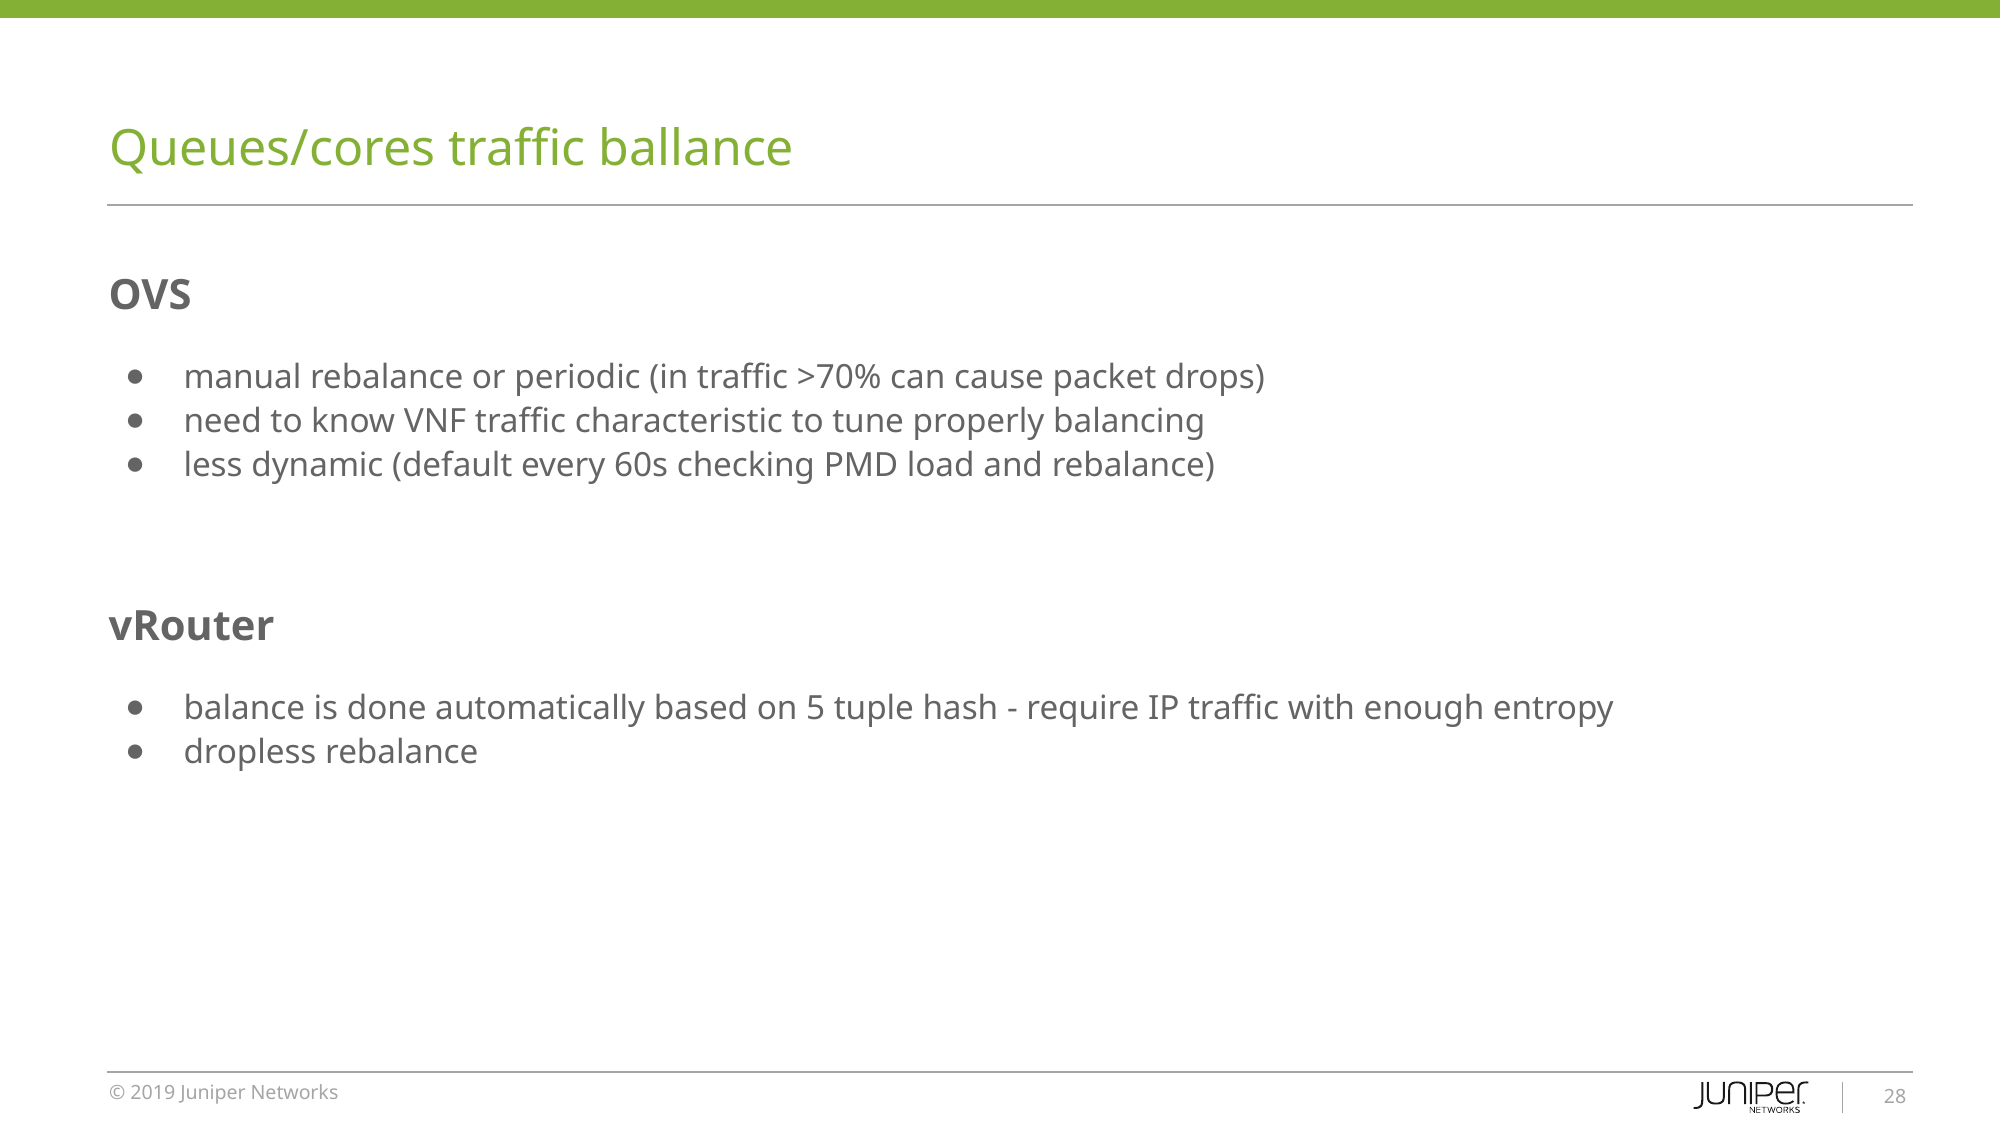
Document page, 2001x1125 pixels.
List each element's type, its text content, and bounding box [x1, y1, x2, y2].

slide_number ‹#› [1852, 1085, 1907, 1109]
list OVS manual rebalance or periodic (in traffic >70% can cause packet drops) need to know VNF traffic characteristic to tune properly balancing less dynamic (default every 60s checking PMD load and rebalance) vRouter balance is done automatically based on 5 tuple hash - require IP traffic with enough entropy dropless rebalance [108, 263, 1913, 972]
title Queues/cores traffic ballance [109, 35, 1913, 177]
